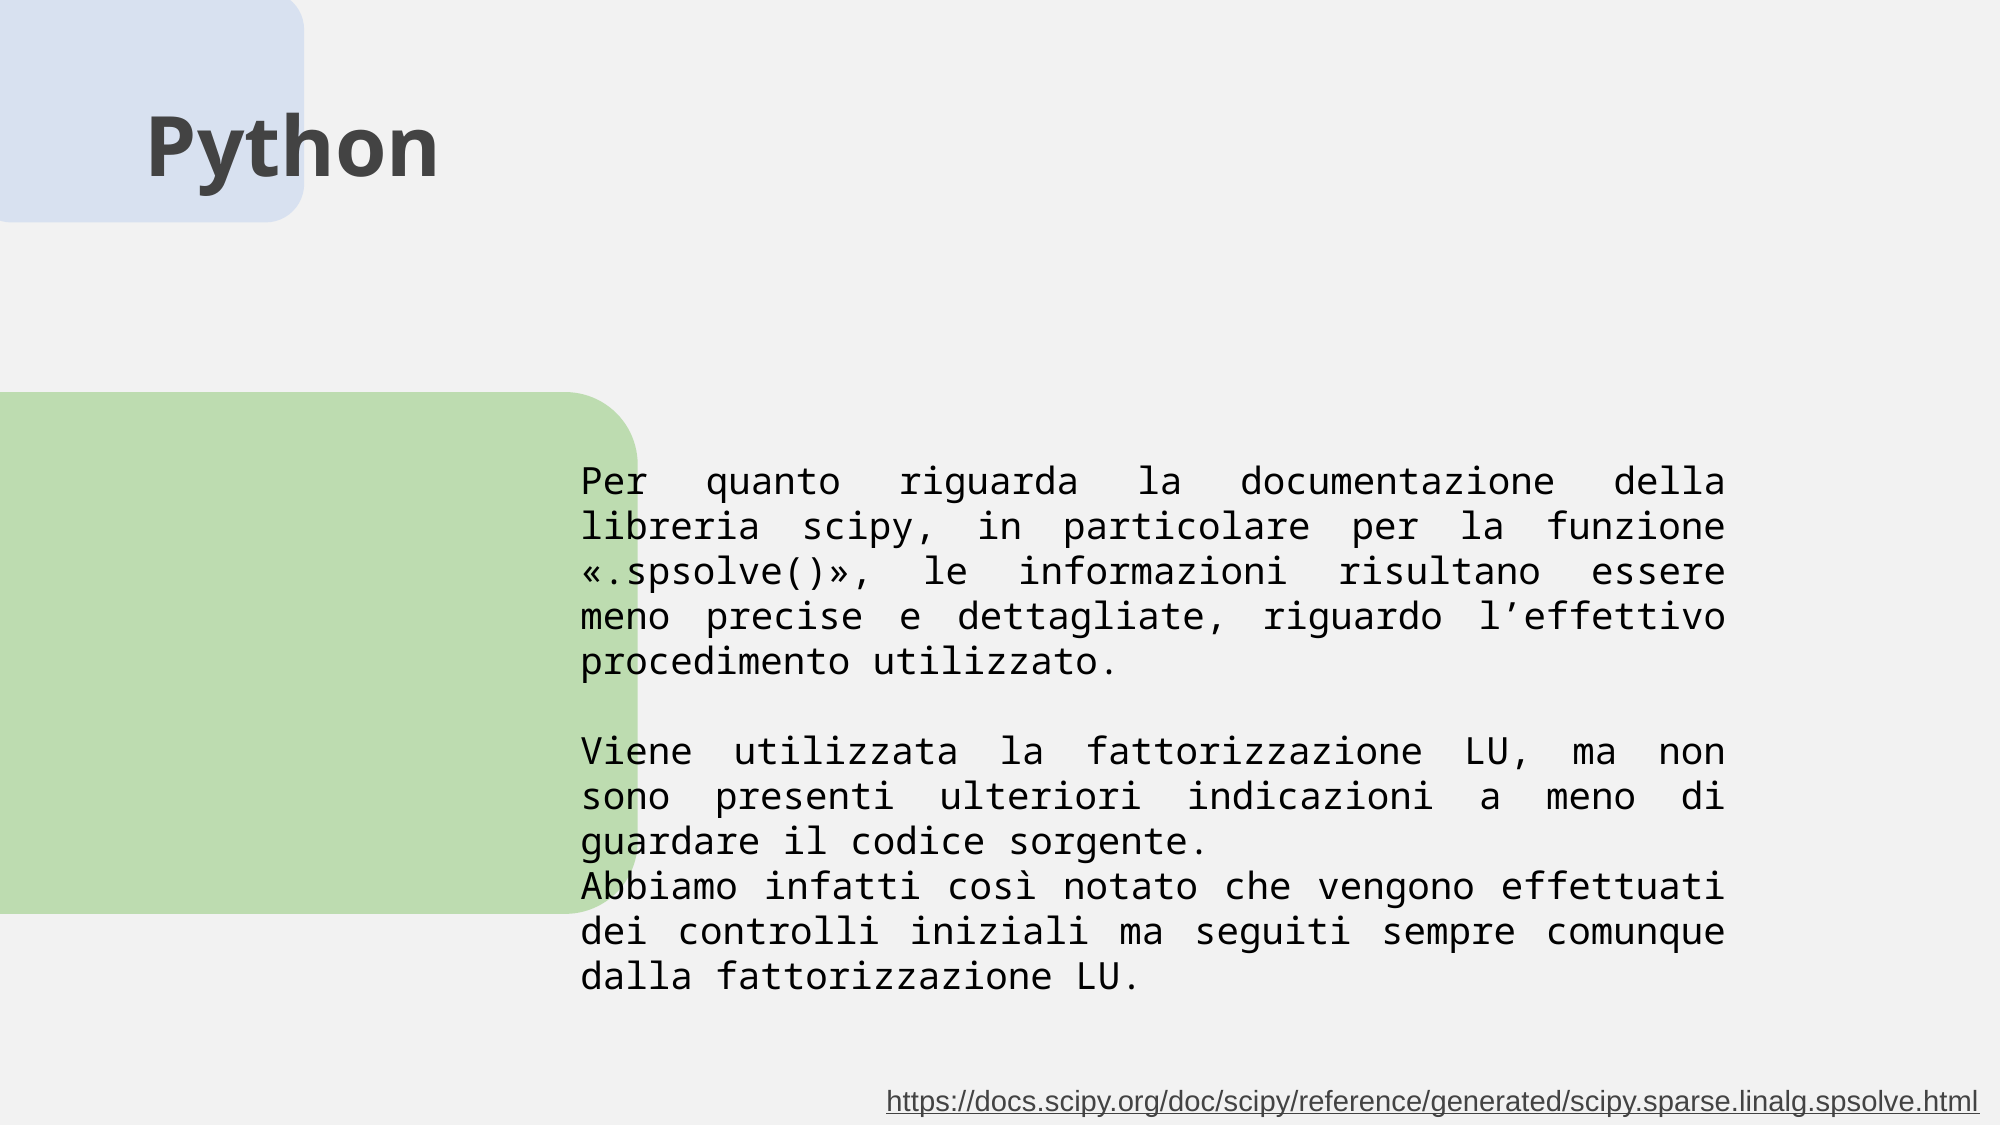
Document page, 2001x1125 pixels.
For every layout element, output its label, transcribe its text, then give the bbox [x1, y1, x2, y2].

list Per quanto riguarda la documentazione della libreria scipy, in particolare per la funzione «.spsolve()», le informazioni risultano essere meno precise e dettagliate, riguardo l’effettivo procedimento utilizzato. Viene utilizzata la fattorizzazione LU, ma non sono presenti ulteriori indicazioni a meno di guardare il codice sorgente. Abbiamo infatti così notato che vengono effettuati dei controlli iniziali ma seguiti sempre comunque dalla fattorizzazione LU. [565, 442, 1742, 1039]
title Python [130, 77, 1418, 354]
text_box [546, 412, 1723, 1009]
text_box https://docs.scipy.org/doc/scipy/reference/generated/scipy.sparse.linalg.spsolve.html [871, 1074, 2000, 1125]
